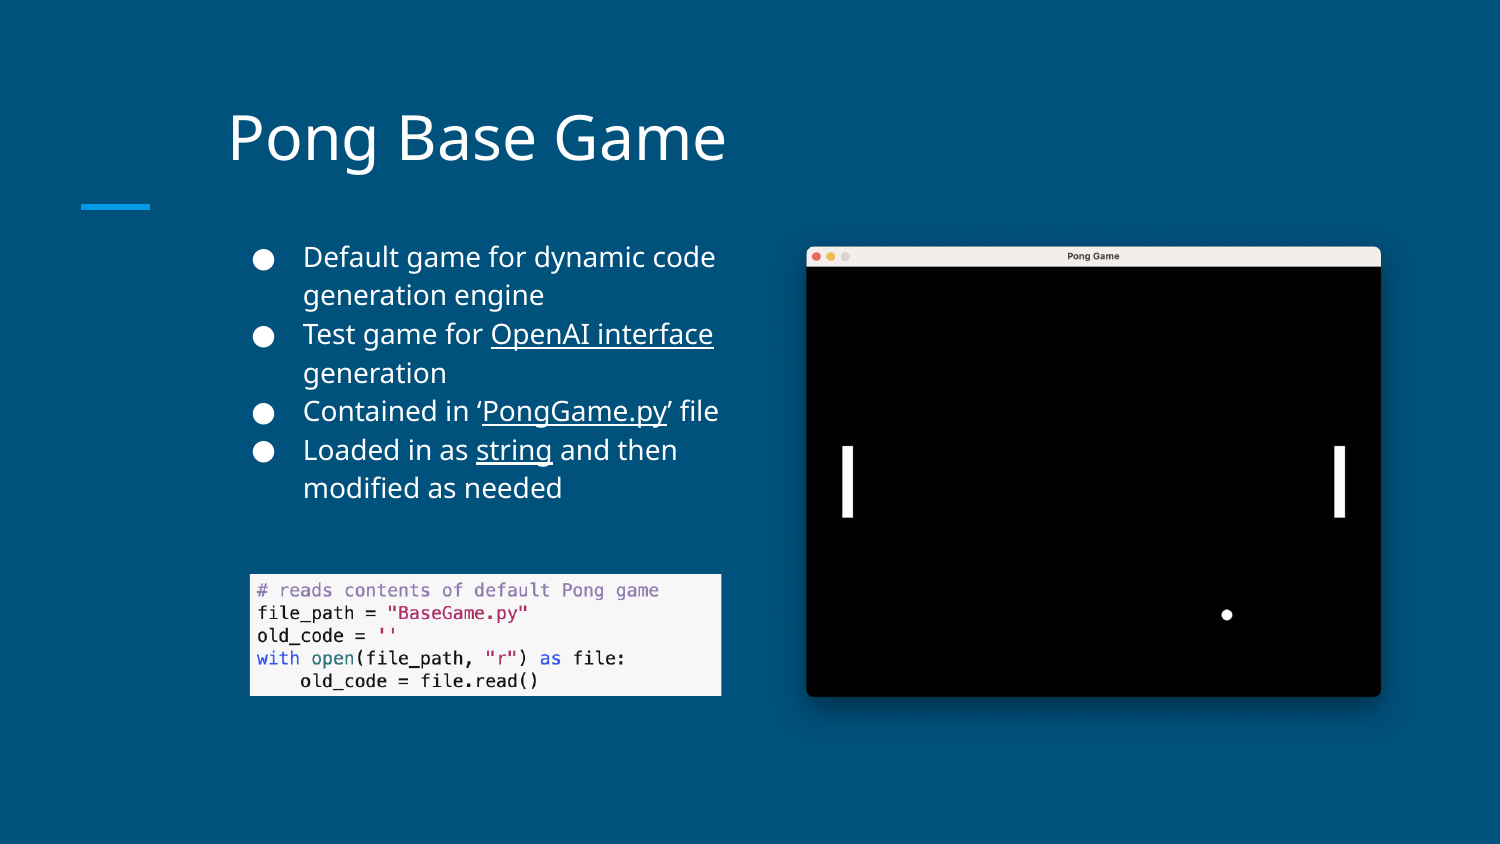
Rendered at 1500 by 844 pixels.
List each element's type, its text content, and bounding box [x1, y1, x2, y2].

picture [805, 246, 1381, 698]
picture [250, 575, 721, 695]
title Pong Base Game [212, 75, 1437, 188]
list Default game for dynamic code generation engine Test game for OpenAI interface generation Contained in ‘PongGame.py’ file Loaded in as string and then modified as needed [212, 219, 757, 569]
